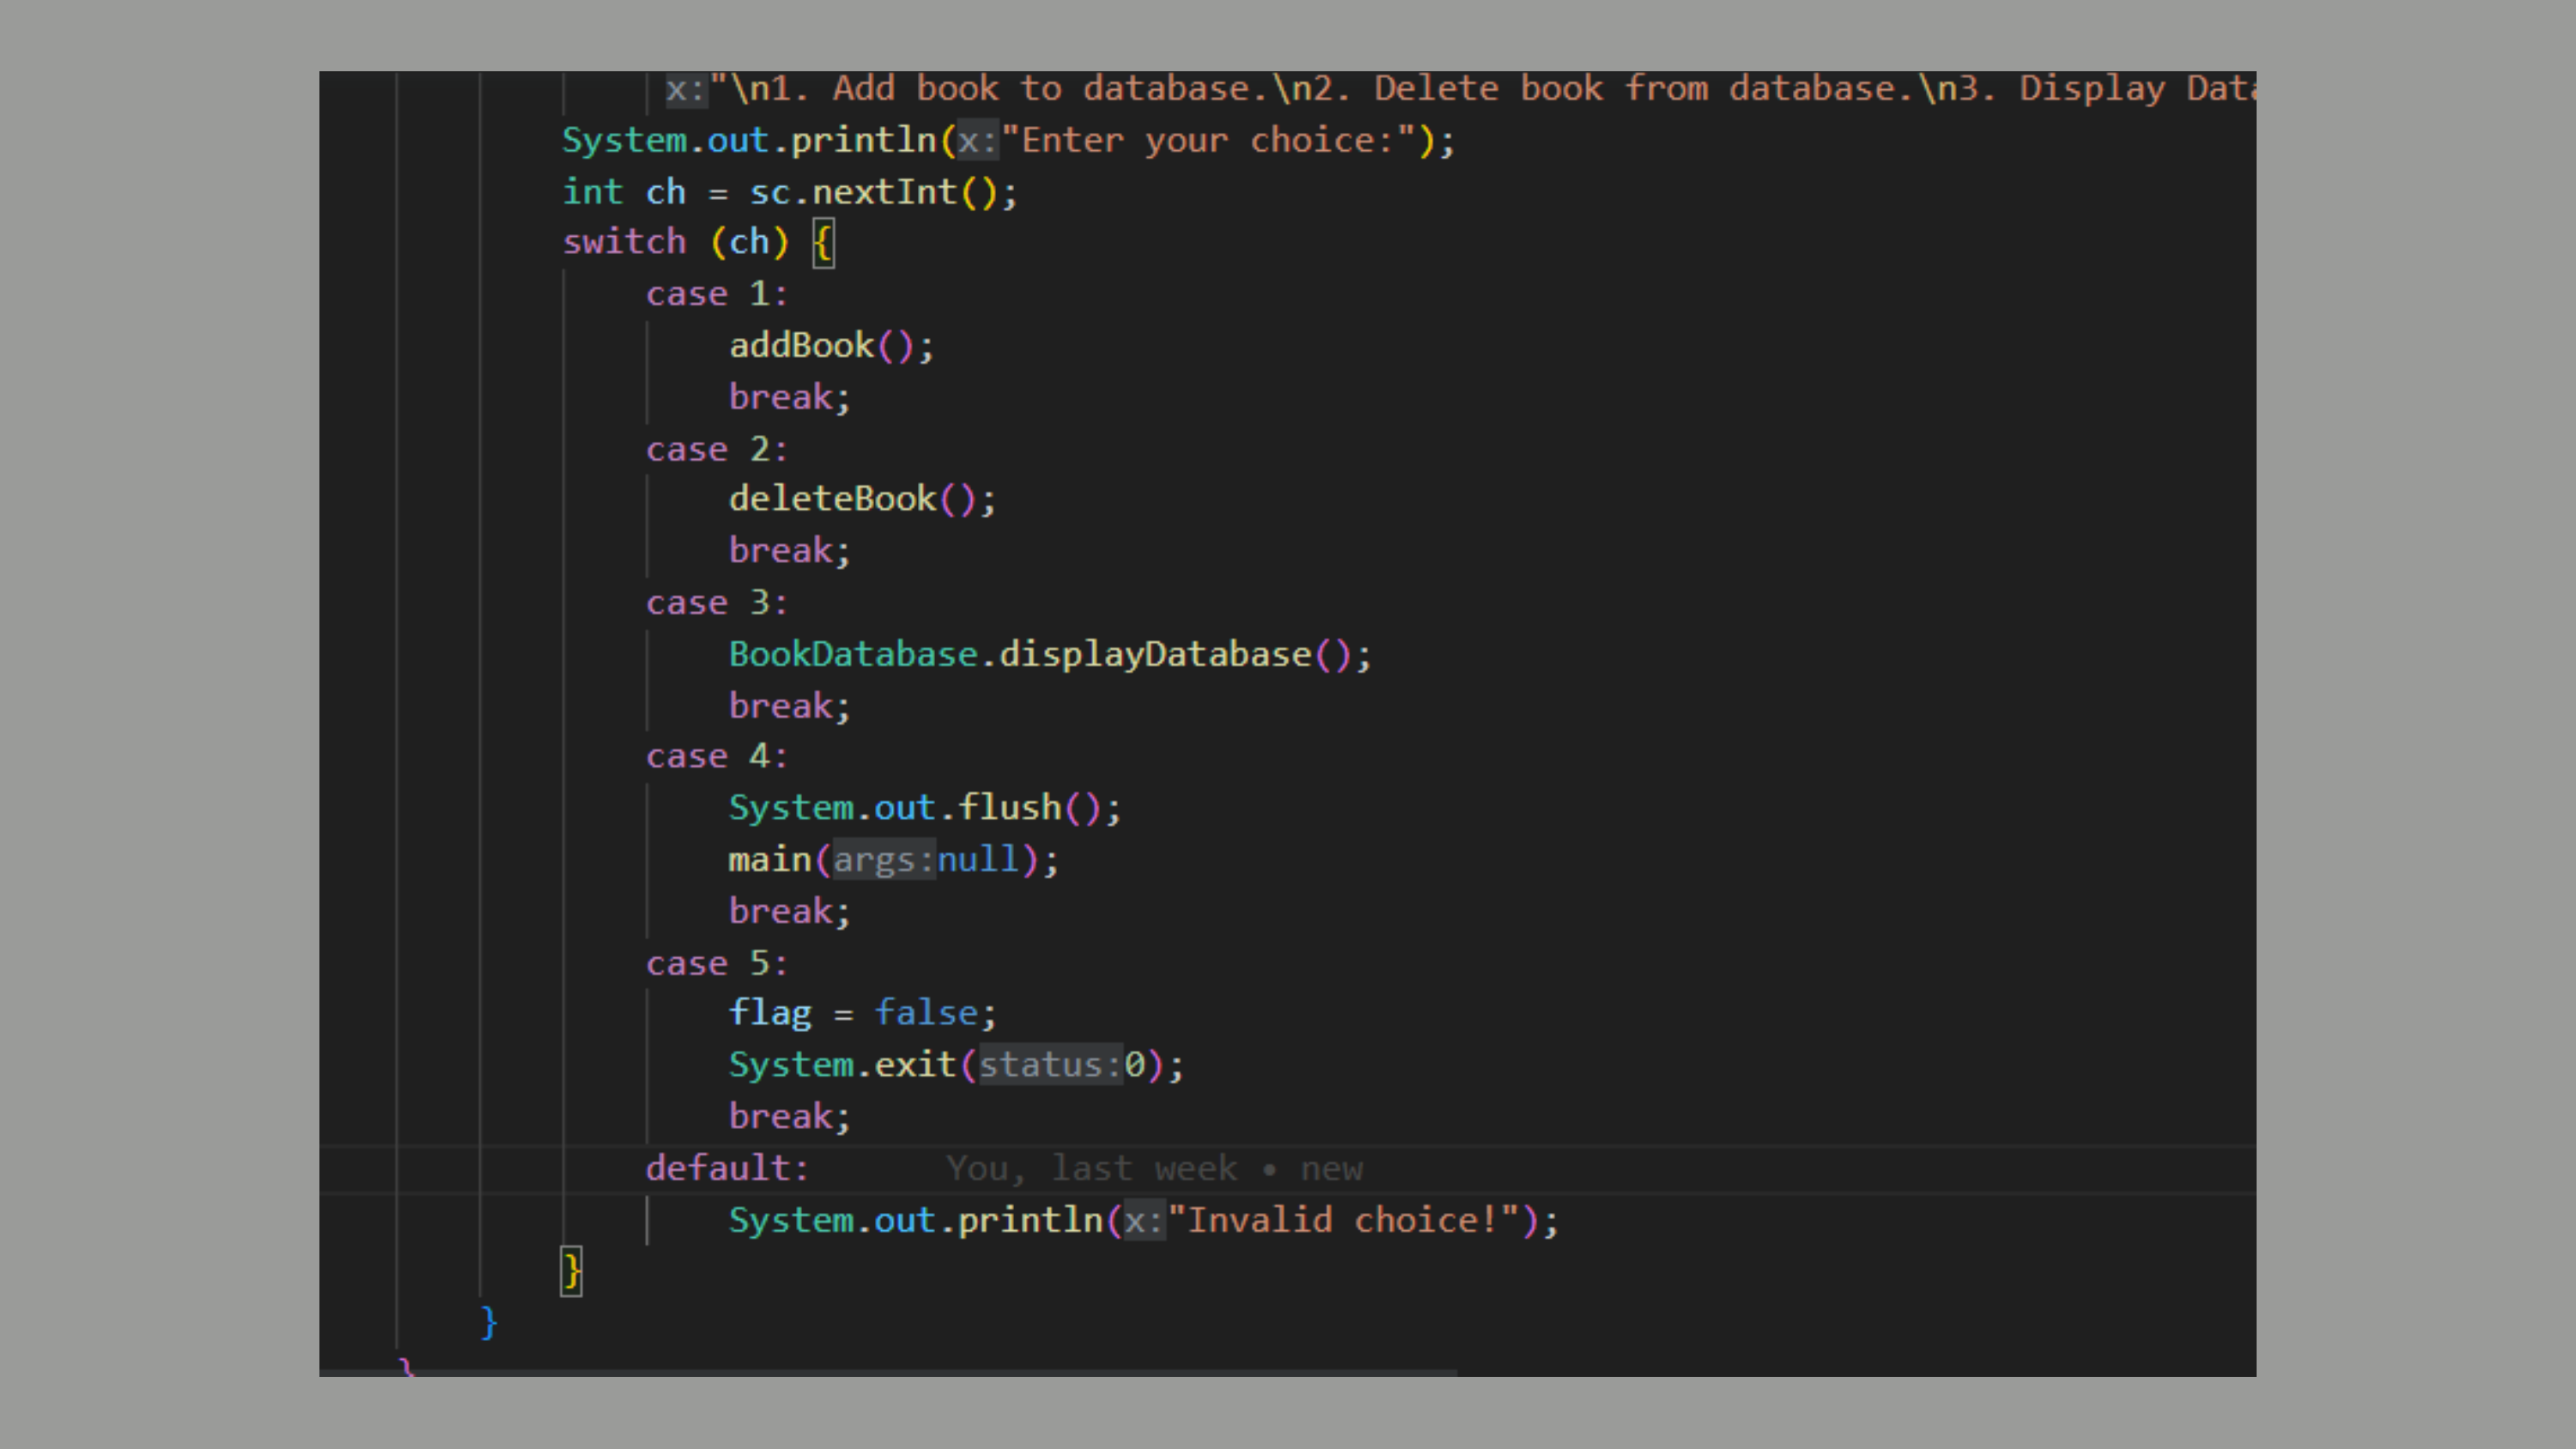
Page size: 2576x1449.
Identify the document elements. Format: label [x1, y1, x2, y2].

text_box [319, 71, 2257, 1377]
